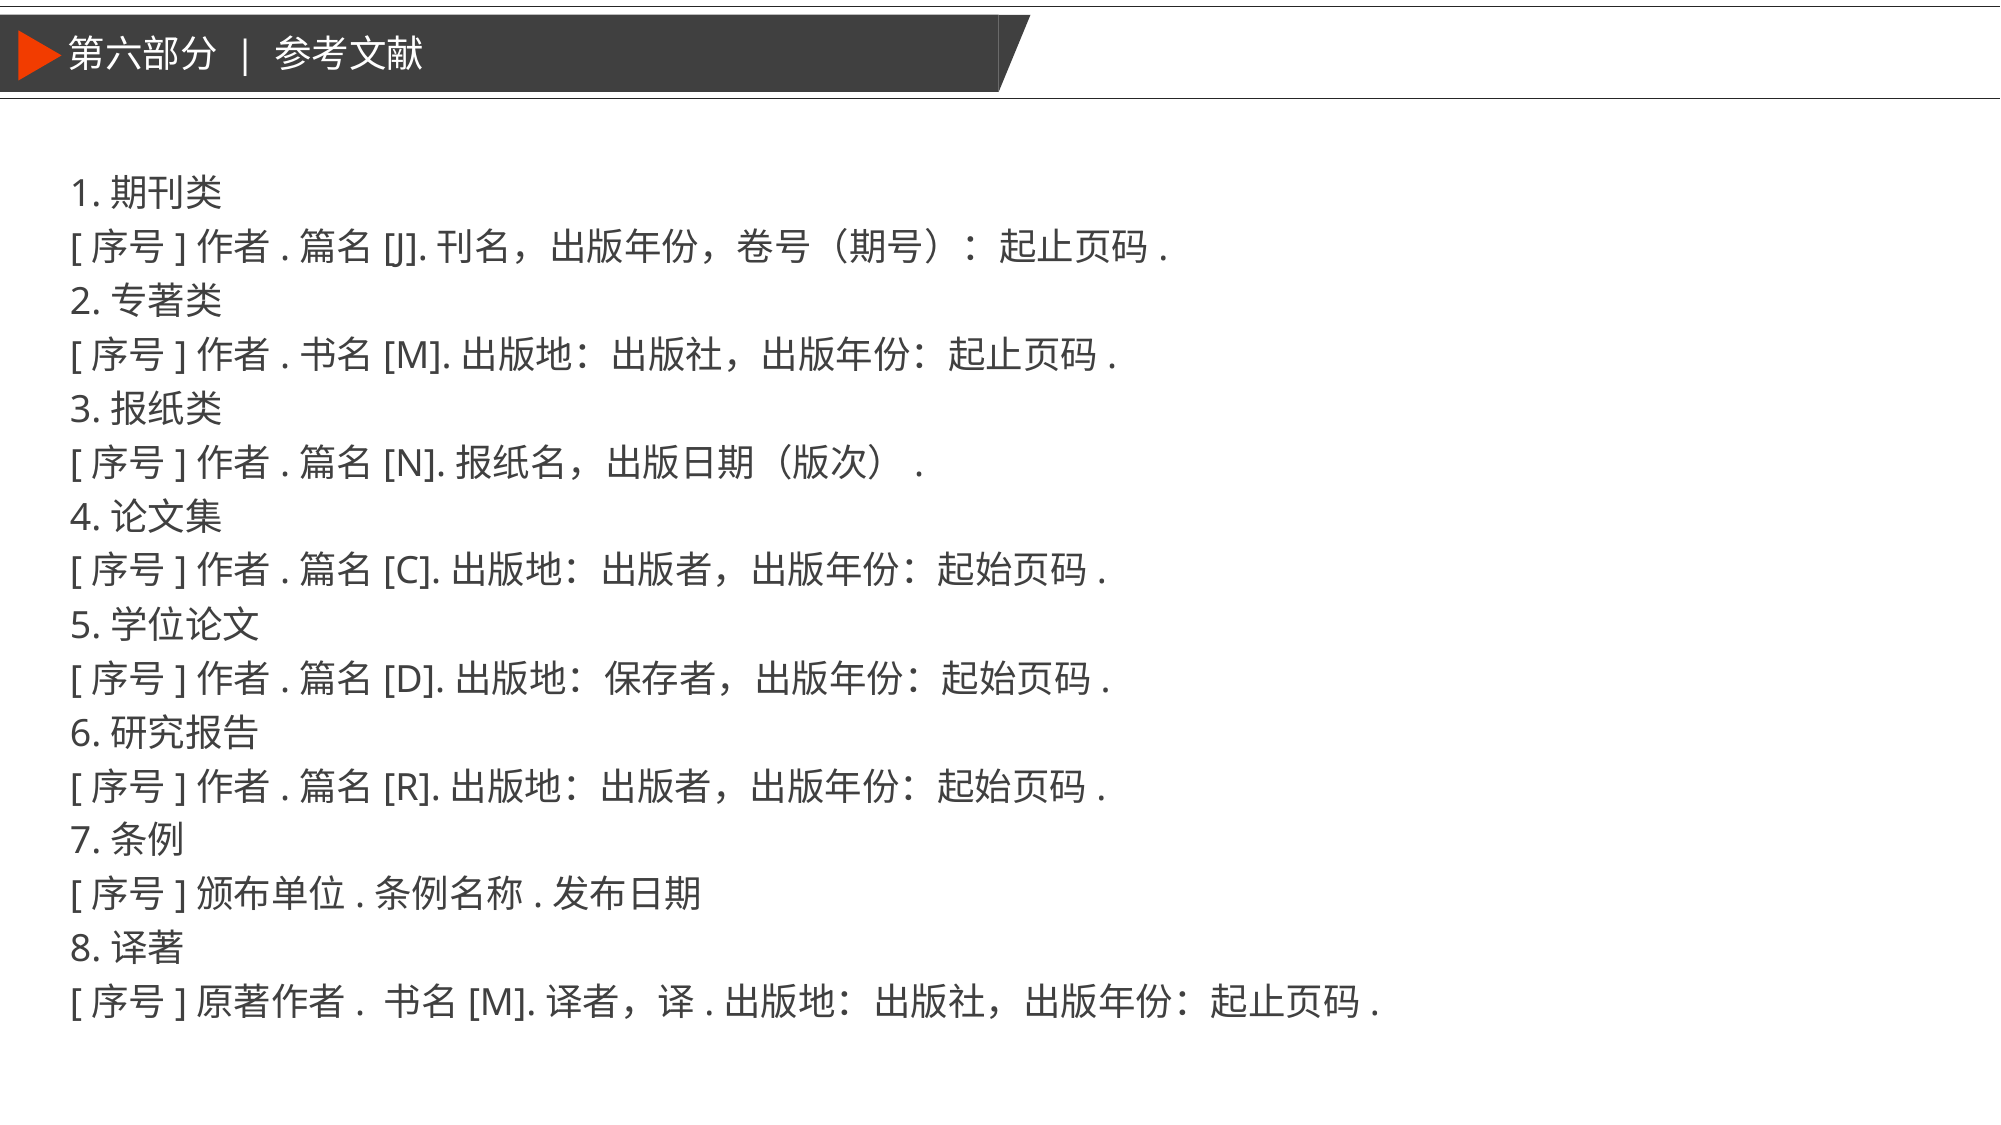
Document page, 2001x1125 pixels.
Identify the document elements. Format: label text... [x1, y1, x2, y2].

text_box 1.期刊类 [序号]作者.篇名[J].刊名，出版年份，卷号（期号）：起止页码. 2.专著类 [序号]作者.书名[M].出版地：出版社，出版年份：起止页码. 3.报纸类 [序号]作者.篇名[N].报纸名，出版日期（版次）. 4.论文集 [序号]作者.篇名[C].出版地：出版者，出版年份：起始页码. 5.学位论文 [序号]作者.篇名[D].出版地：保存者，出版年份：起始页码. 6.研究报告 [序号]作者.篇名[R].出版地：出版者，出版年份：起始页码. 7.条例 [序号]颁布单位.条例名称.发布日期 8.译著 [序号]原著作者. 书名[M].译者，译.出版地：出版社，出版年份：起止页码. [55, 152, 1945, 1031]
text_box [0, 14, 1031, 92]
